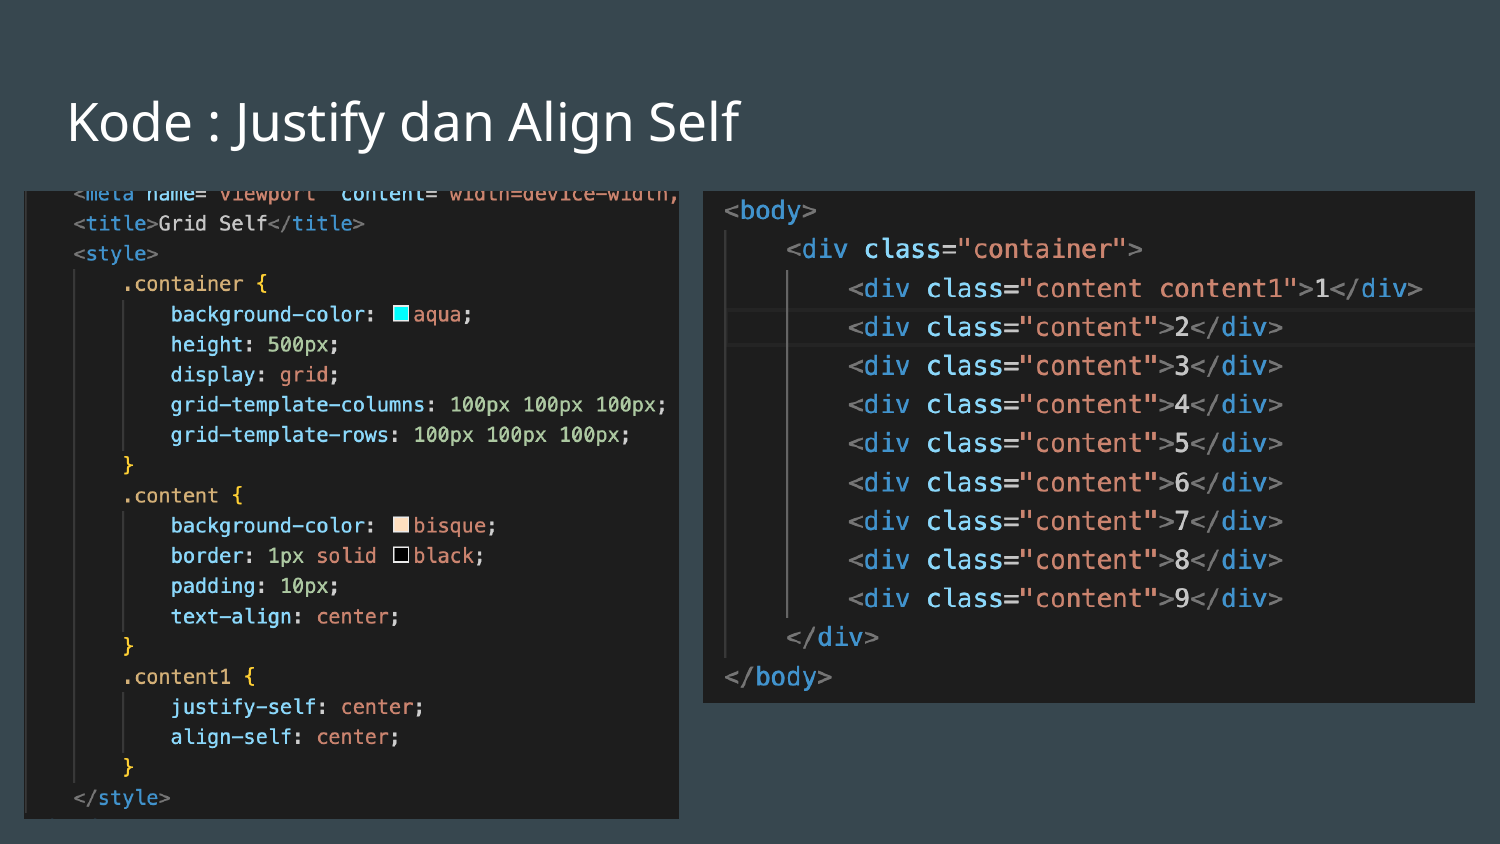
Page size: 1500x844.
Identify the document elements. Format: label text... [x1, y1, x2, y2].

picture [703, 191, 1476, 703]
title Kode : Justify dan Align Self [51, 72, 1449, 167]
picture [24, 191, 679, 819]
